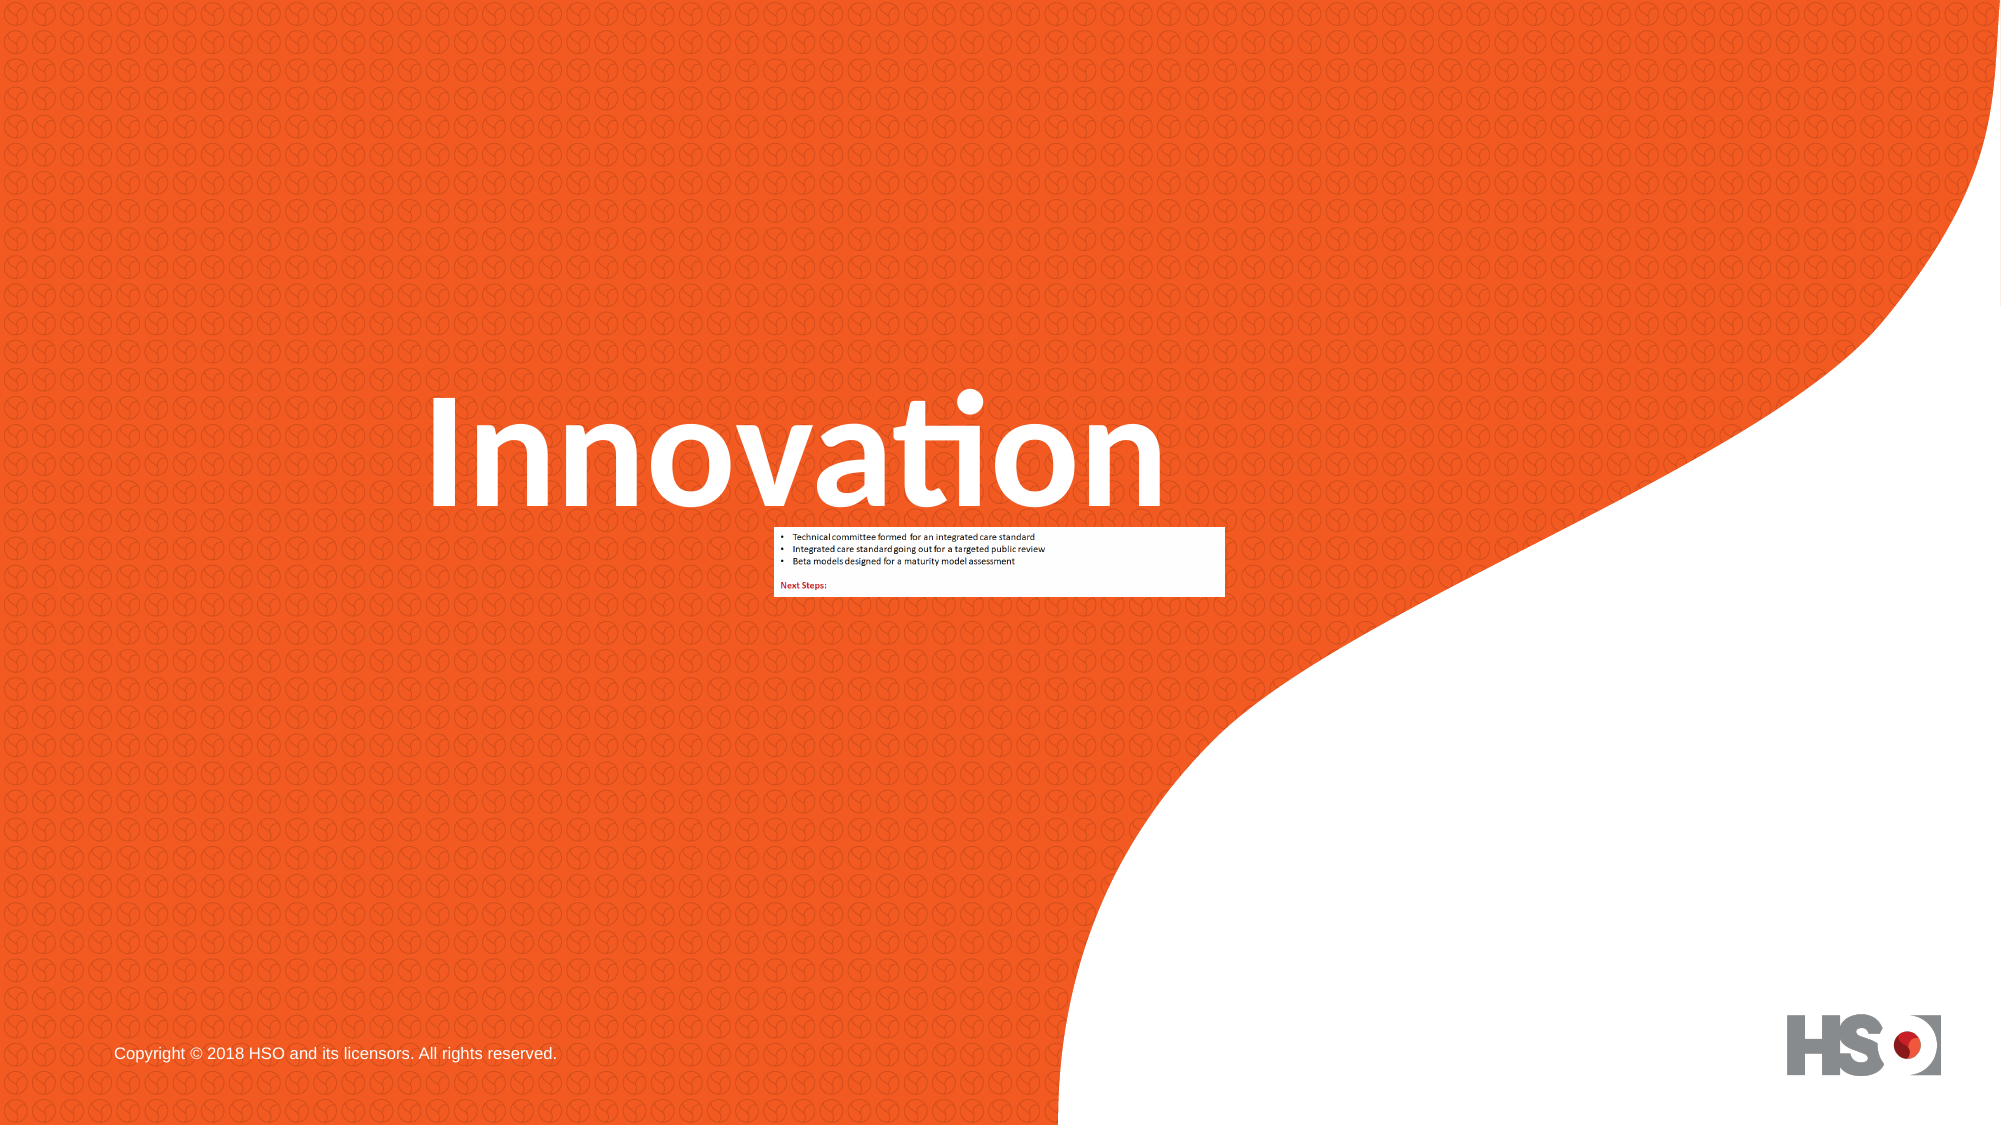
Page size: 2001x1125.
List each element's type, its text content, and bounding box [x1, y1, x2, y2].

picture [1787, 1014, 1941, 1076]
text_box Innovation [407, 332, 1185, 548]
picture [774, 527, 1225, 597]
